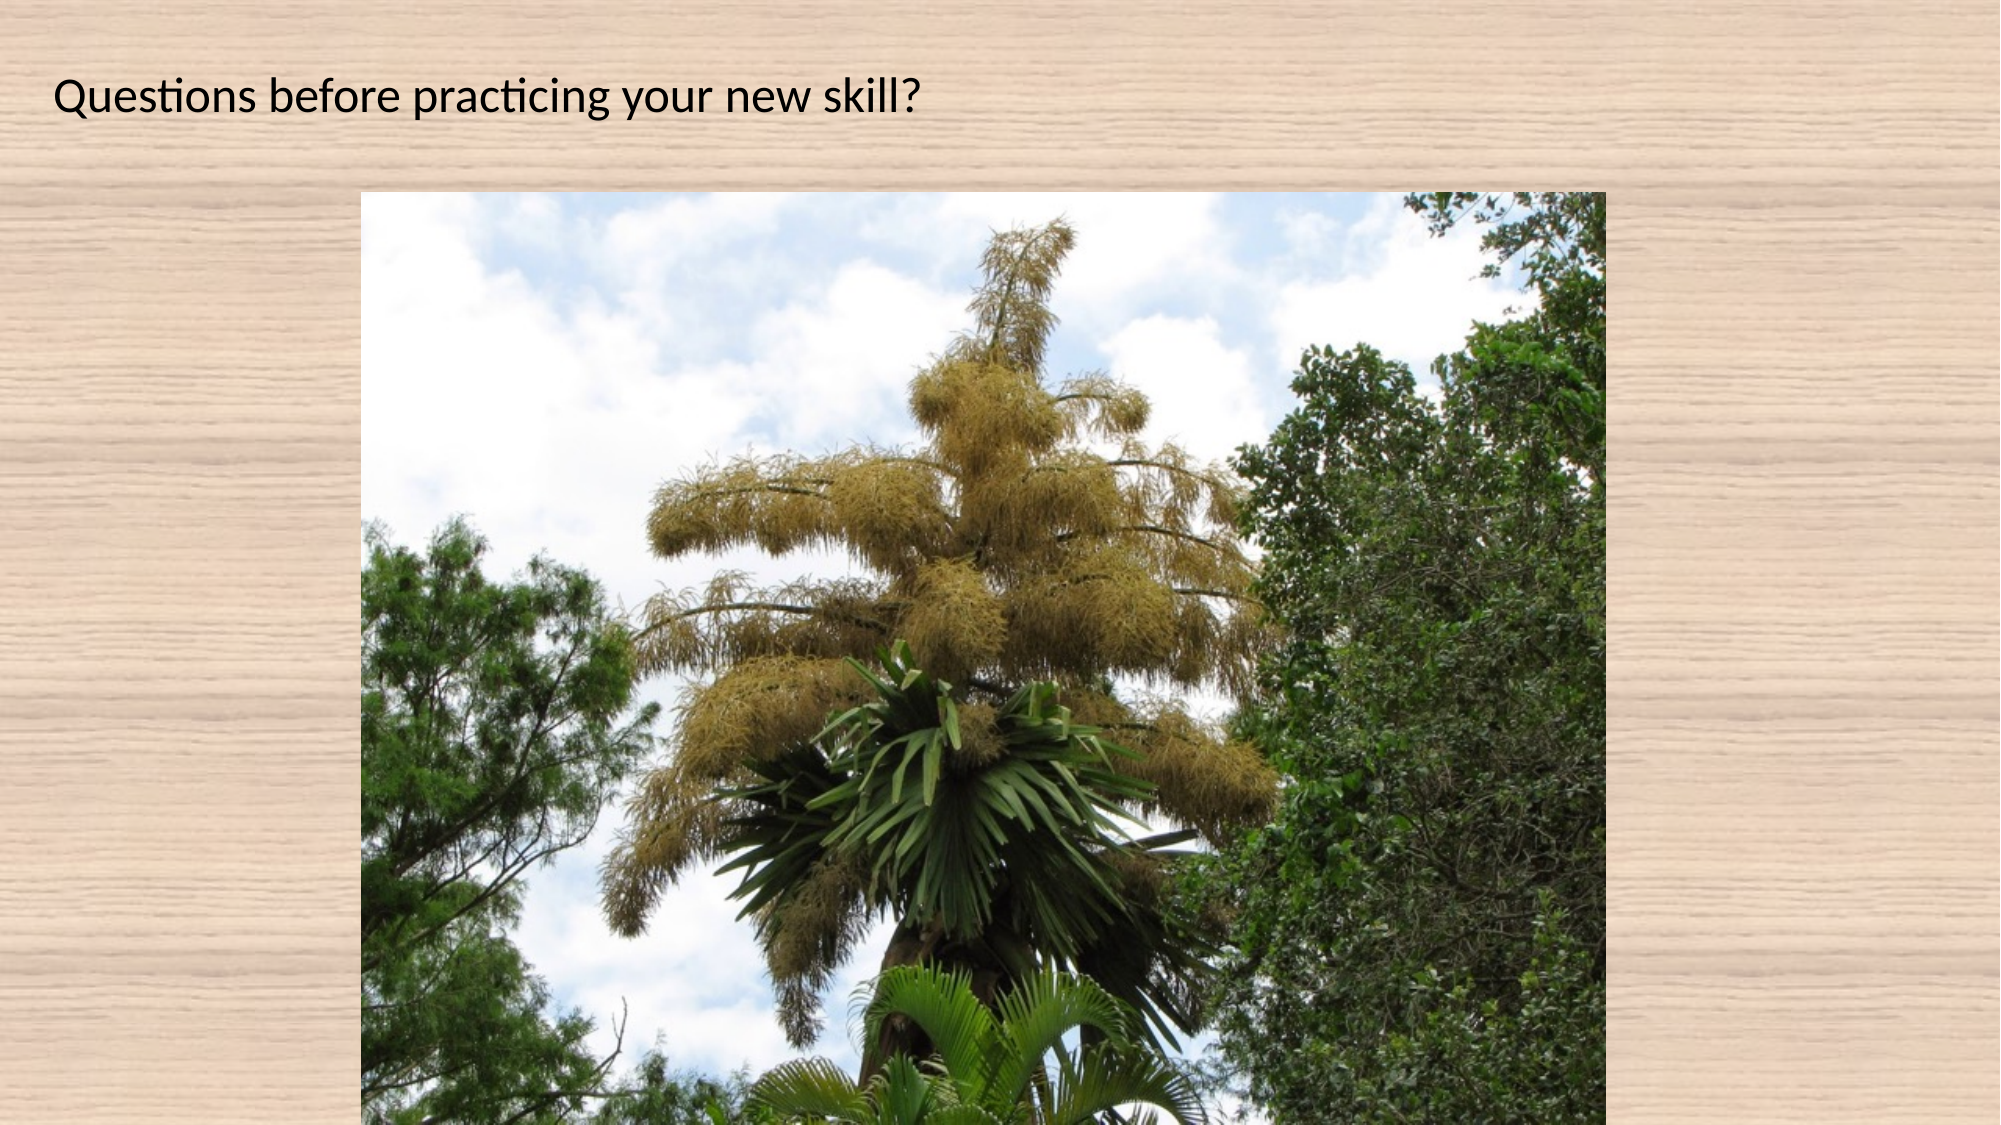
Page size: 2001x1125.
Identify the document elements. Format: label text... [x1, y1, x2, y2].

text_box Questions before practicing your new skill? [38, 54, 939, 130]
picture [361, 192, 1606, 1125]
